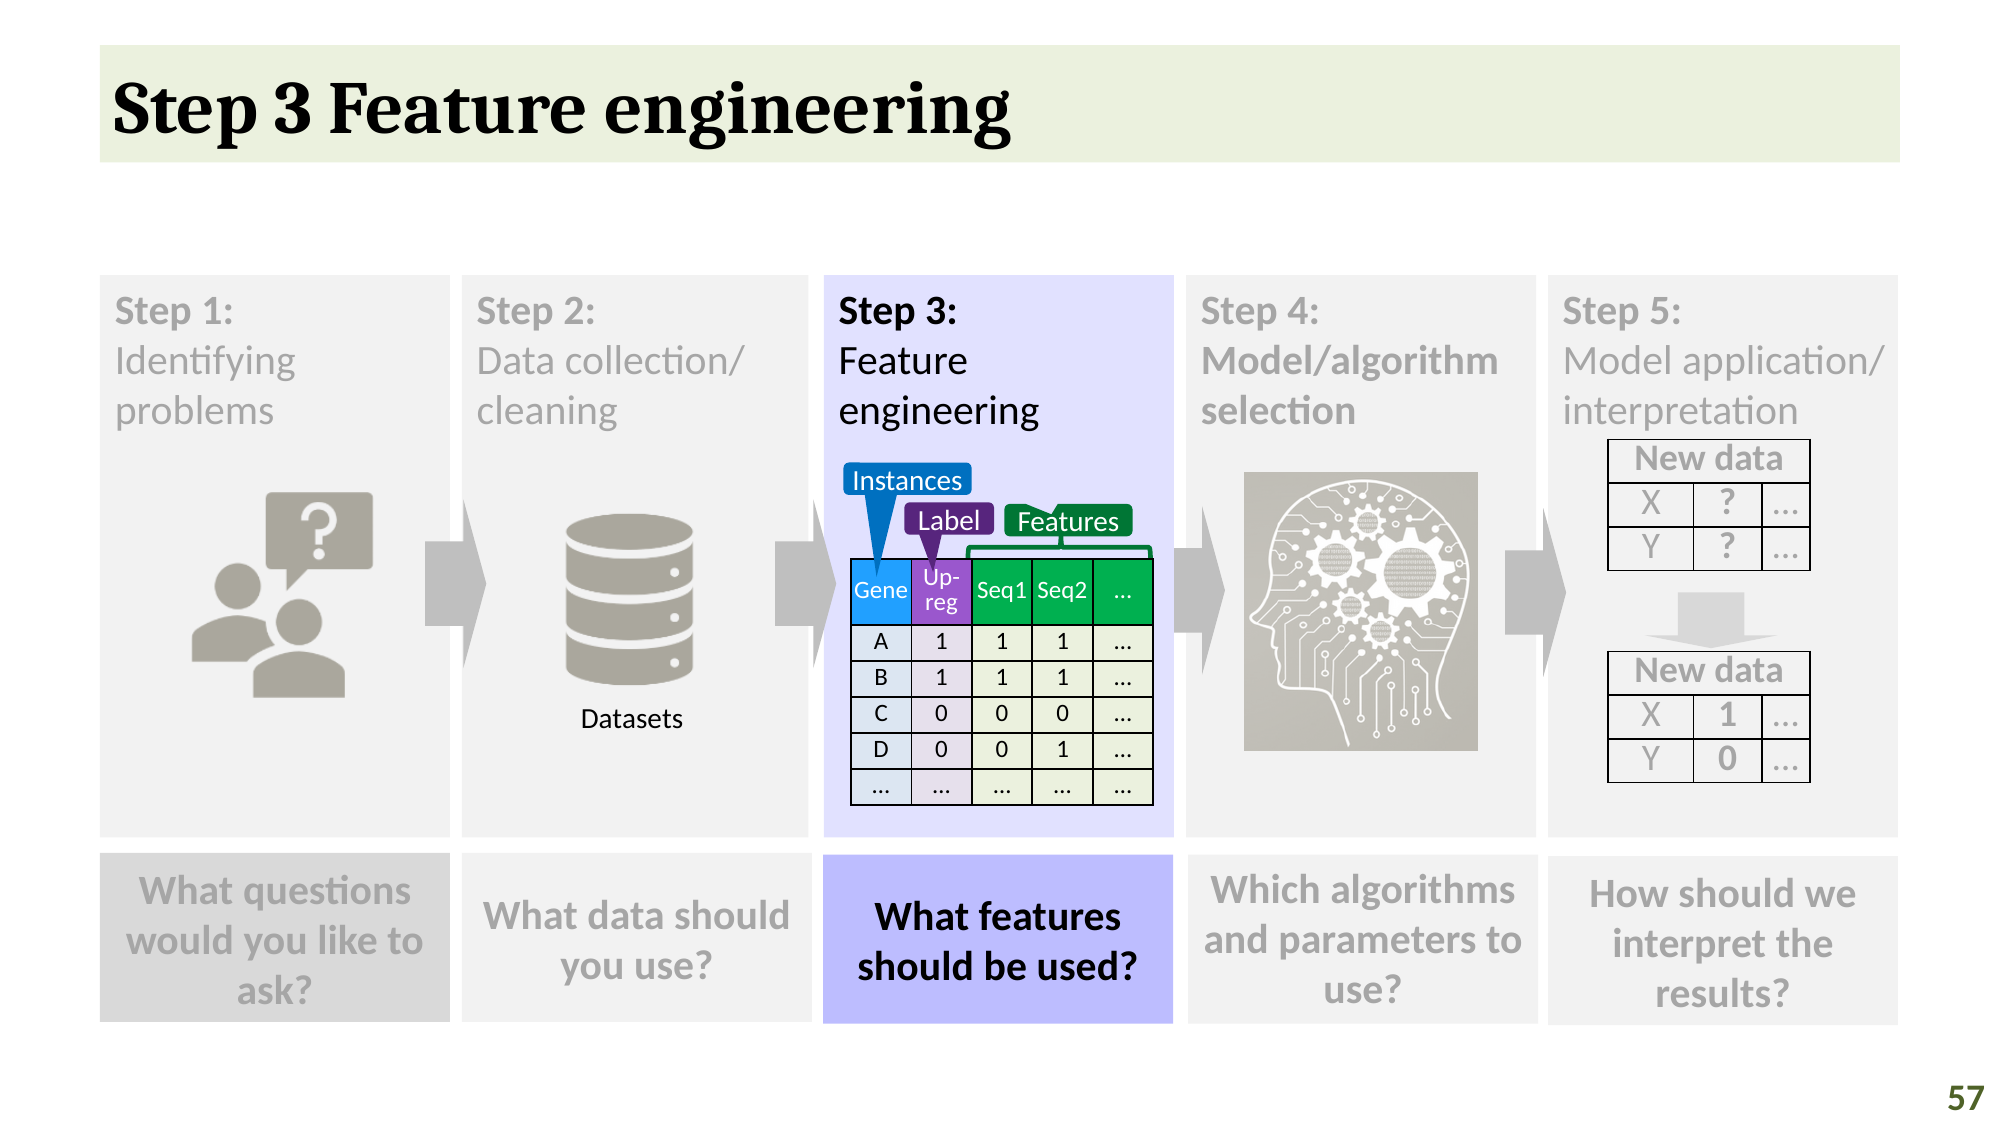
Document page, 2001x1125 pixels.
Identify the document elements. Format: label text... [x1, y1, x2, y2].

text_box What features should be used? [821, 853, 1175, 1026]
picture [1244, 472, 1479, 751]
table_cell ? [1694, 484, 1761, 526]
table_cell Y [1609, 528, 1693, 570]
table_cell 1 [912, 626, 971, 660]
table_cell 0 [1033, 698, 1092, 732]
table_cell 1 [1033, 626, 1092, 660]
text_box Datasets [563, 715, 701, 742]
table_cell 0 [912, 698, 971, 732]
table_cell … [1763, 528, 1809, 570]
text_box [967, 539, 1152, 558]
text_box Step 2: Data collection/ cleaning [460, 273, 810, 840]
table_cell … [852, 770, 911, 804]
text_box Step 4: Model/algorithm selection [1184, 273, 1538, 840]
table_cell ? [1694, 528, 1761, 570]
table_cell 1 [1694, 696, 1761, 738]
table_header New data [1609, 652, 1809, 694]
table_cell Y [1609, 740, 1693, 782]
table_cell … [1094, 698, 1152, 732]
table_cell X [1609, 484, 1693, 526]
table_header Up-reg [912, 560, 971, 624]
text_box Which algorithms and parameters to use? [1186, 853, 1540, 1026]
table_header … [1094, 560, 1152, 624]
table_cell … [1094, 734, 1152, 768]
picture [159, 472, 406, 718]
table_cell A [852, 626, 911, 660]
table_cell … [912, 770, 971, 804]
text_box Instances [841, 460, 974, 580]
text_box Label [902, 500, 997, 575]
table_cell … [1763, 740, 1809, 782]
text_box How should we interpret the results? [1546, 854, 1900, 1027]
table_cell … [1094, 662, 1152, 696]
text_box What questions would you like to ask? [98, 851, 452, 1024]
text_box Features [1002, 501, 1135, 539]
text_box [1642, 590, 1780, 651]
table_cell 1 [912, 662, 971, 696]
table_cell 0 [1694, 740, 1761, 782]
table_header Seq2 [1033, 560, 1092, 624]
table_cell X [1609, 696, 1693, 738]
table_cell B [852, 662, 911, 696]
text_box [423, 497, 489, 671]
table_cell … [1763, 484, 1809, 526]
table_cell C [852, 698, 911, 732]
table_cell 1 [1033, 662, 1092, 696]
table_cell 0 [973, 698, 1031, 732]
table_header Seq1 [973, 560, 1031, 624]
picture [521, 491, 738, 708]
table_cell D [852, 734, 911, 768]
table_cell 1 [973, 626, 1031, 660]
table_header Gene [852, 560, 911, 624]
text_box What data should you use? [460, 851, 814, 1024]
text_box Step 5: Model application/ interpretation [1546, 273, 1900, 840]
table_cell 0 [912, 734, 971, 768]
table_cell … [973, 770, 1031, 804]
text_box [1176, 503, 1228, 677]
text_box Step 3: Feature engineering [822, 273, 1176, 840]
table_cell … [1094, 626, 1152, 660]
table_cell … [1094, 770, 1152, 804]
slide_number 57 [1899, 1065, 2000, 1125]
title Step 3 Feature engineering [99, 44, 1901, 163]
table_cell … [1033, 770, 1092, 804]
table_cell 1 [1033, 734, 1092, 768]
text_box Step 1: Identifying problems [98, 273, 452, 840]
text_box [773, 497, 839, 671]
table_header New data [1609, 440, 1809, 482]
table_cell … [1763, 696, 1809, 738]
text_box [1502, 505, 1569, 680]
table_cell 0 [973, 734, 1031, 768]
table_cell 1 [973, 662, 1031, 696]
